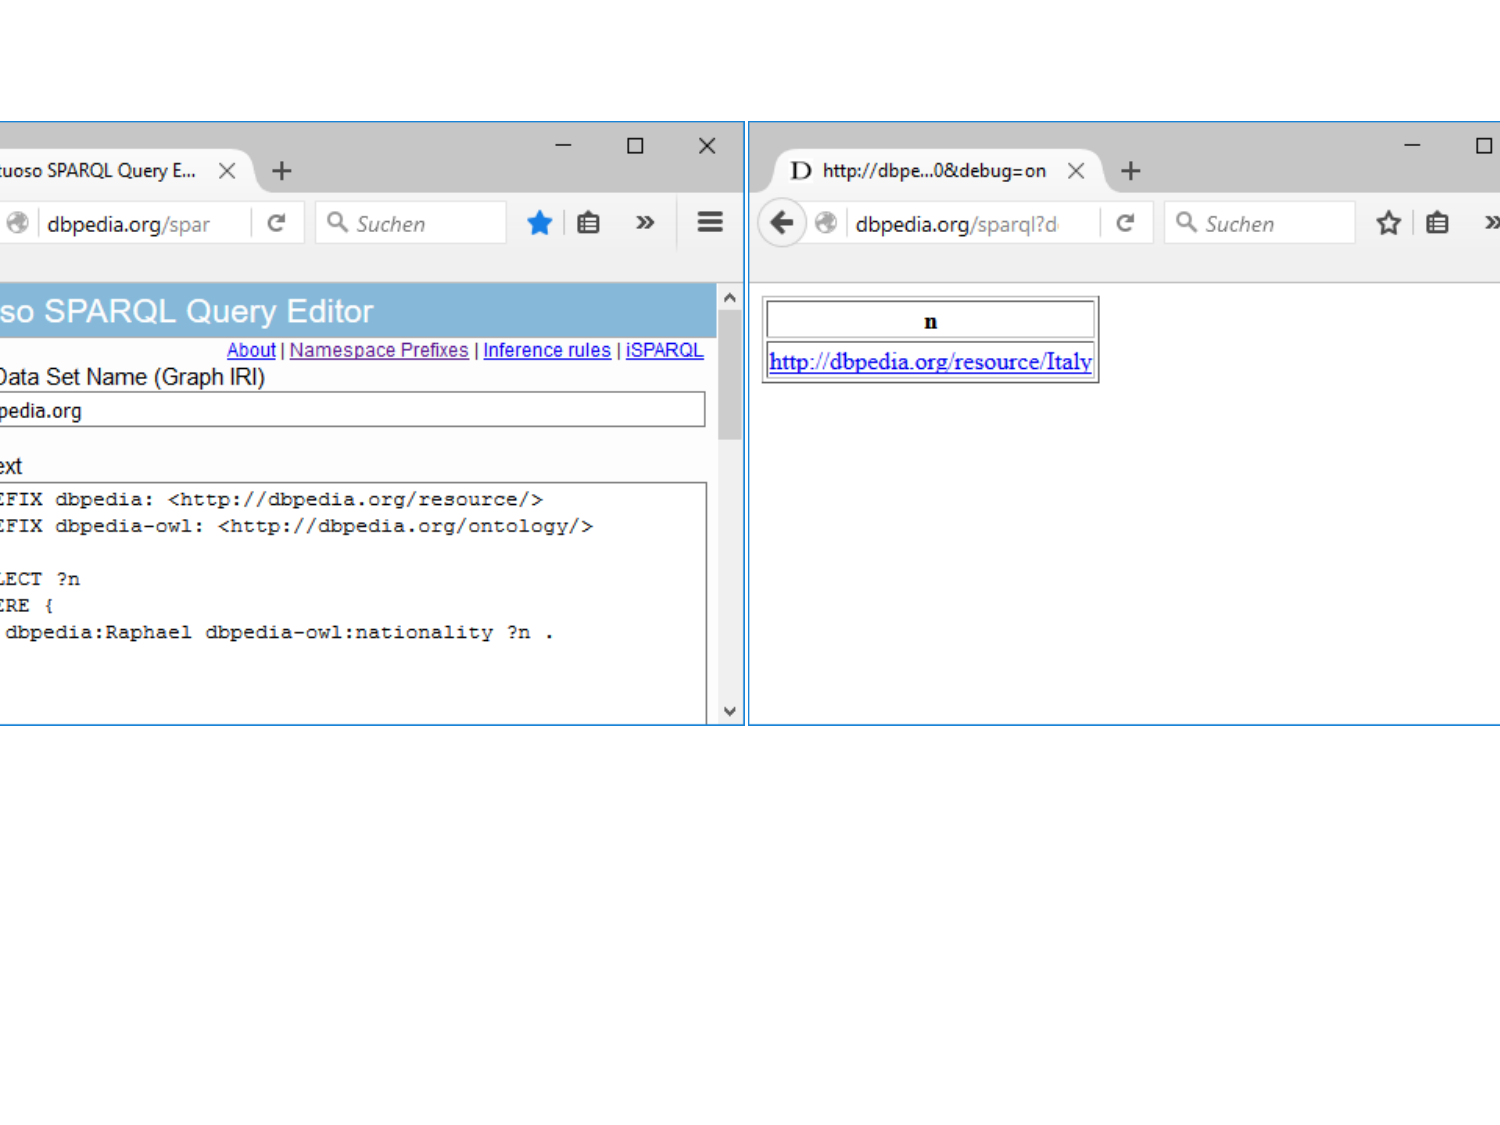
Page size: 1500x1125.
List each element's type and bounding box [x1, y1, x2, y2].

picture [0, 121, 745, 727]
picture [748, 121, 1500, 727]
